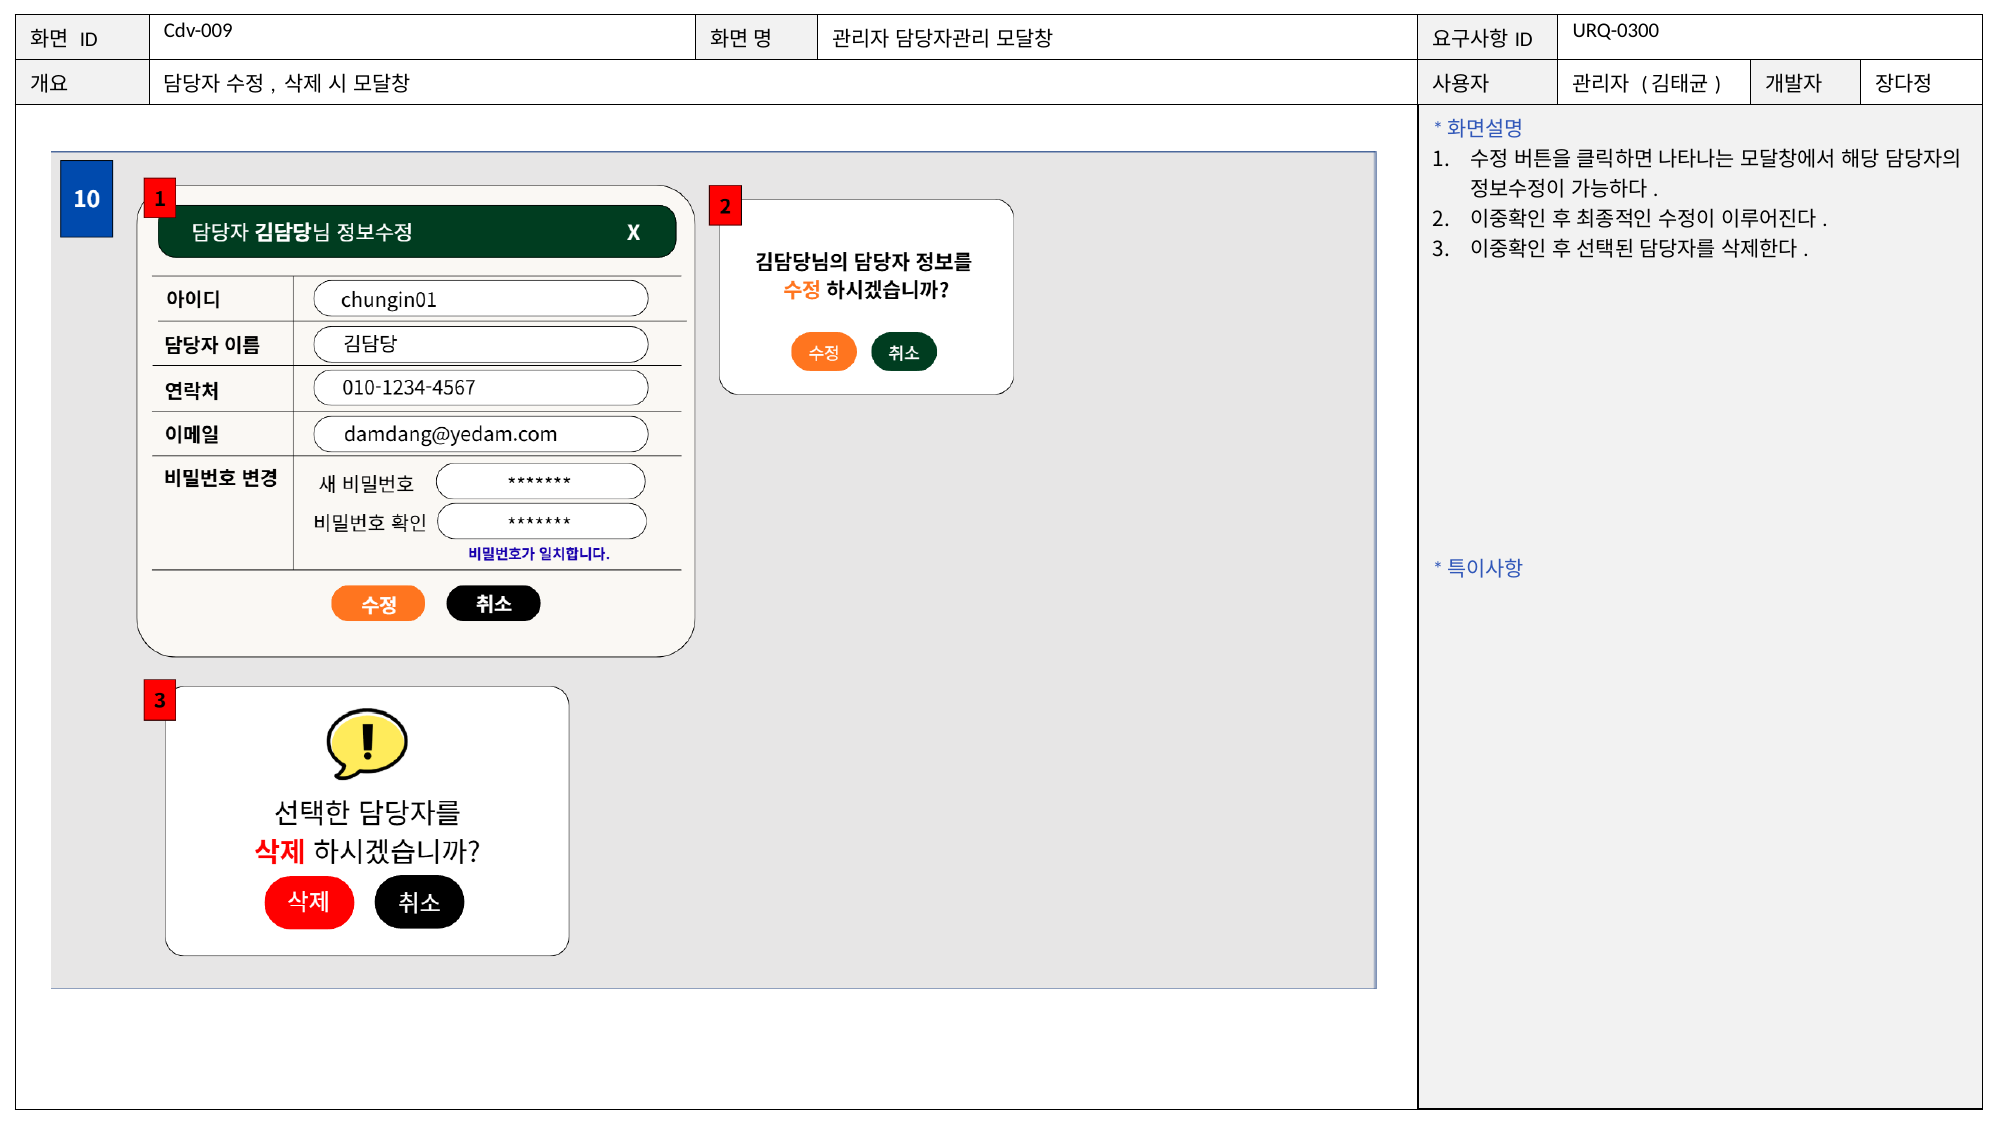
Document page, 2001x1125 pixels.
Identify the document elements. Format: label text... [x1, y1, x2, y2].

table_cell *화면설명 수정 버튼을 클릭하면 나타나는 모달창에서 해당 담당자의 정보수정이 가능하다. 이중확인 후 최종적인 수정이 이루어진다. 이중확인 후 선택된 담당자를 삭제한다. *특이사항 [1419, 105, 1982, 1108]
table_cell [16, 105, 1417, 1109]
table_header 화면 ID [16, 15, 149, 59]
table_cell 관리자 (김태균) [1558, 60, 1750, 104]
table_cell 장다정 [1861, 60, 1982, 104]
table_header URQ-0300 [1558, 15, 1982, 59]
table_header 관리자 담당자관리 모달창 [818, 15, 1417, 59]
table_cell 개요 [16, 60, 149, 104]
table_cell 사용자 [1418, 60, 1557, 104]
table_header 요구사항ID [1418, 15, 1557, 59]
table_cell 개발자 [1751, 60, 1860, 104]
picture [51, 151, 1378, 989]
table_header Cdv-009 [150, 15, 695, 59]
table_header 화면 명 [696, 15, 817, 59]
table_cell 담당자 수정, 삭제 시 모달창 [150, 60, 1417, 104]
